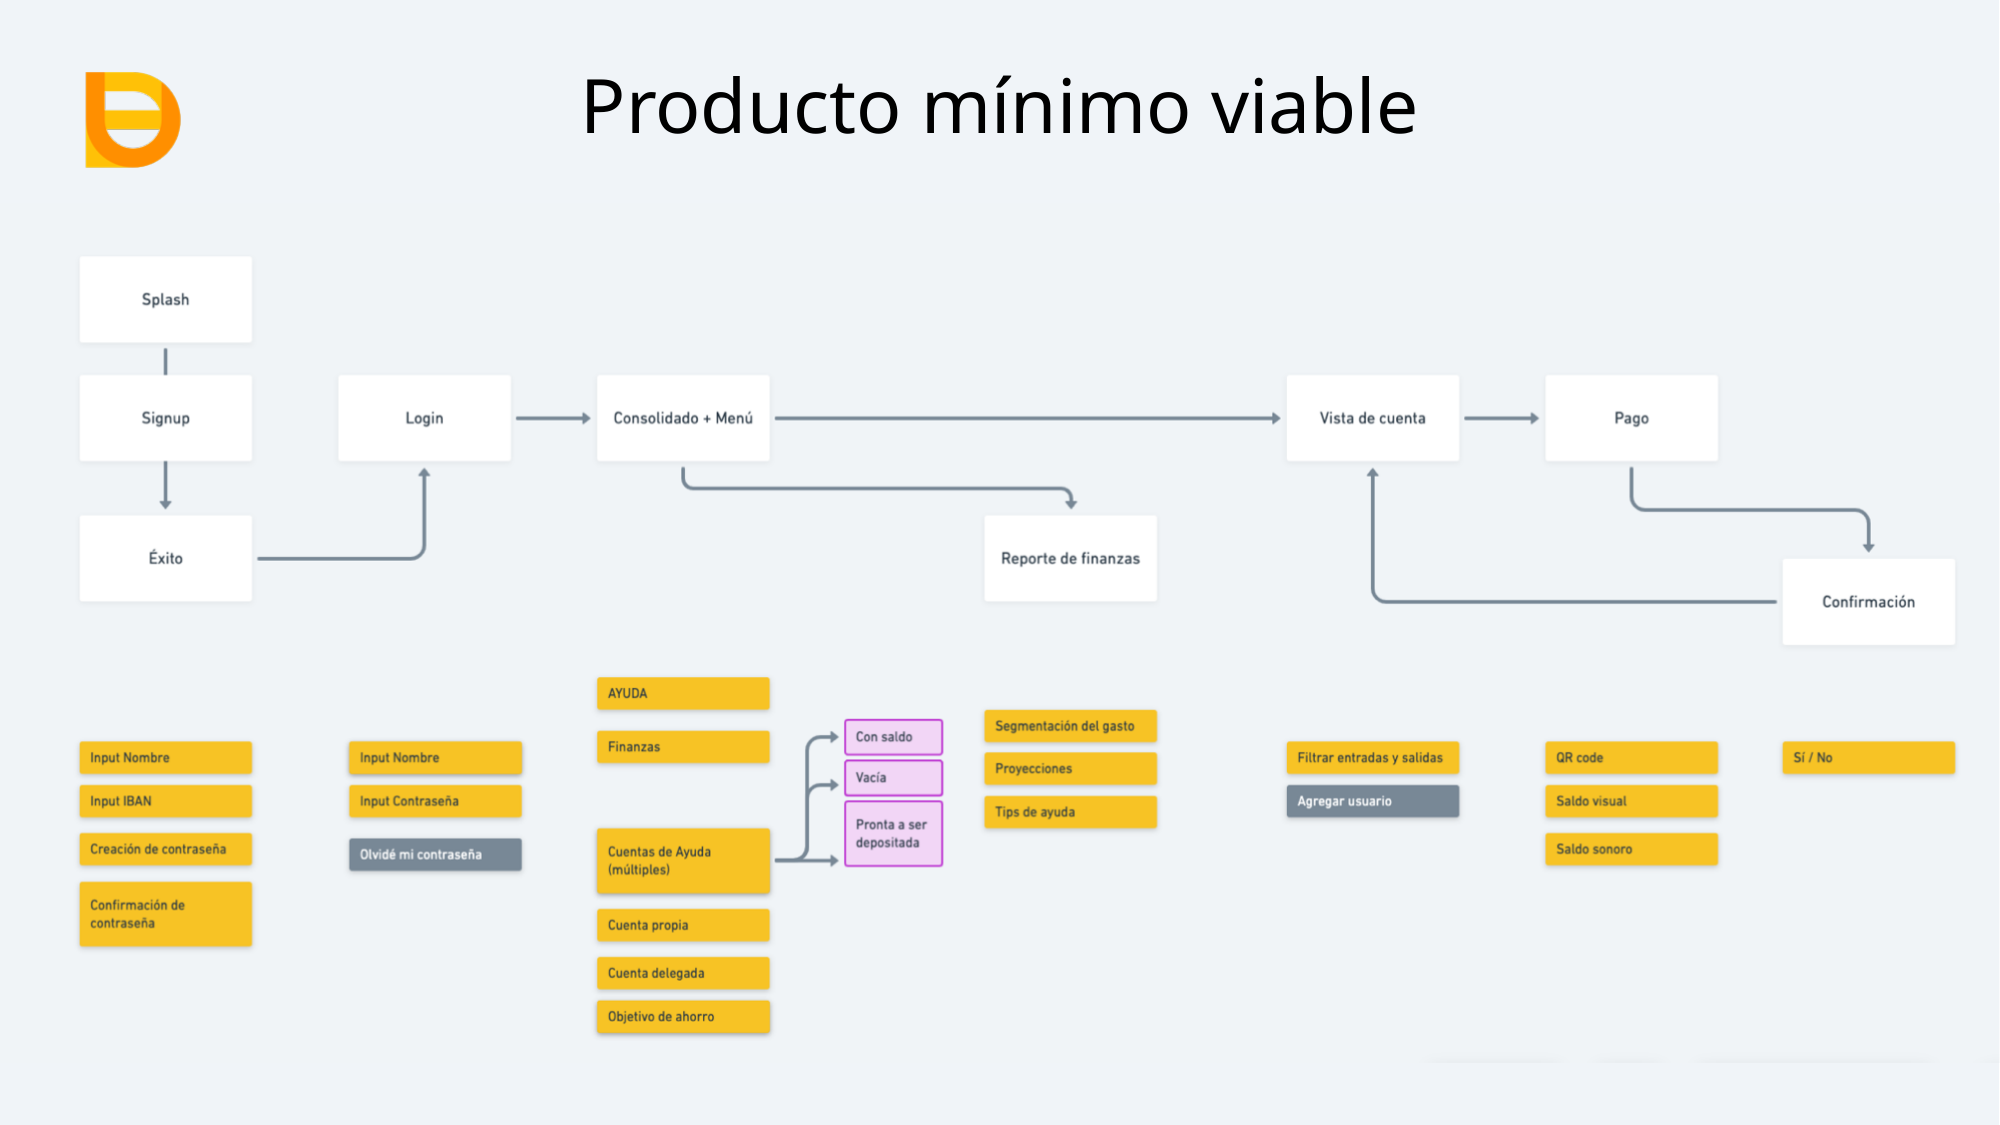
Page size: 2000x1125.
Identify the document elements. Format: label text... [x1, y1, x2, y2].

picture [0, 203, 2000, 1064]
title Producto mínimo viable [99, 45, 1900, 162]
picture [66, 60, 197, 177]
